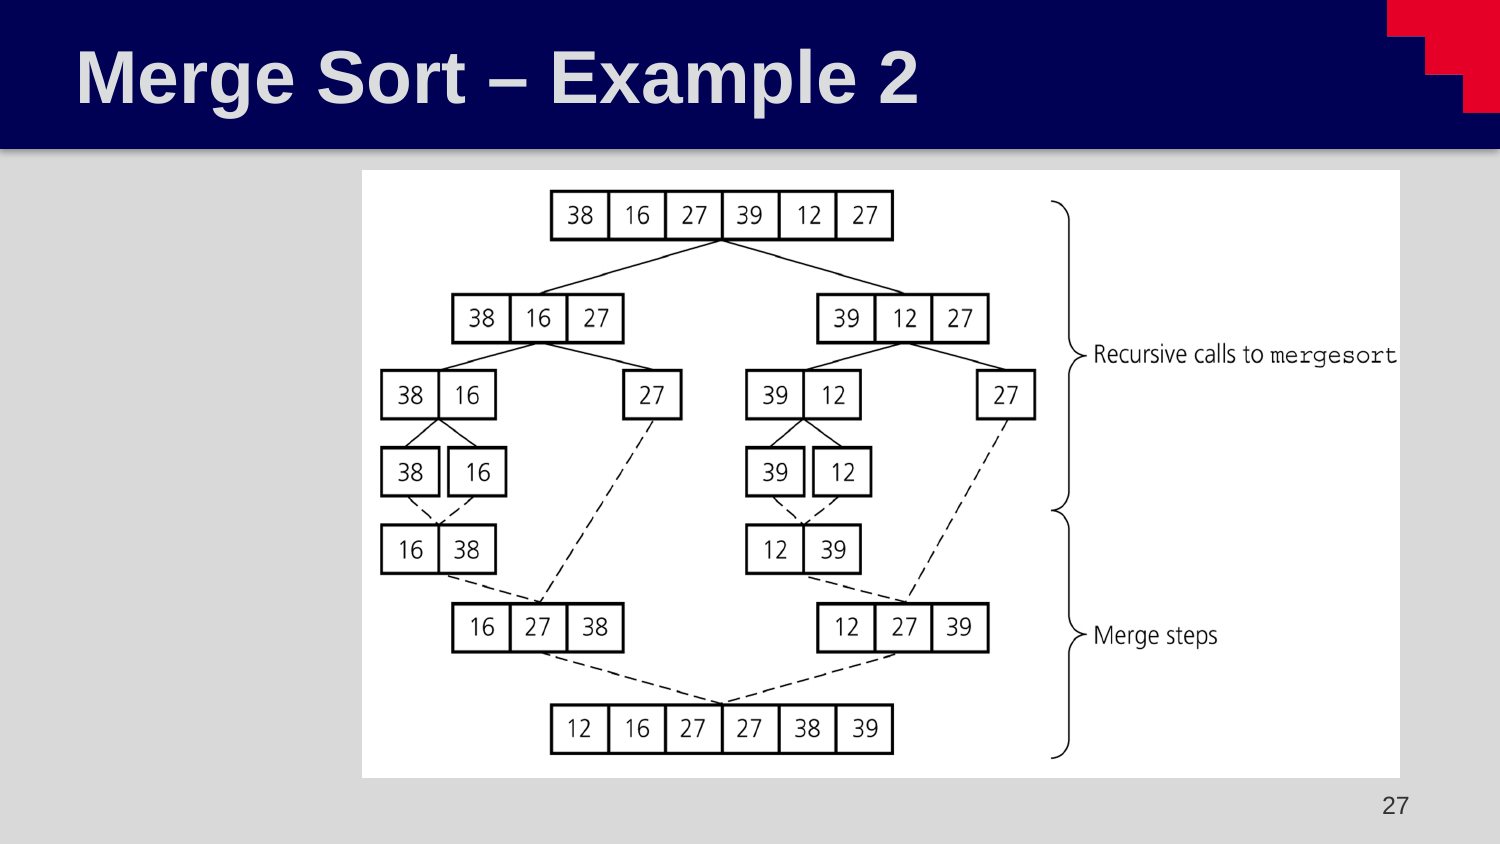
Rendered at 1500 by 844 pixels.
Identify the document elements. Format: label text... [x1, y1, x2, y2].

picture [1387, 0, 1500, 113]
title Merge Sort – Example 2 [0, 0, 1355, 148]
picture [361, 170, 1400, 779]
slide_number 27 [1074, 782, 1425, 827]
